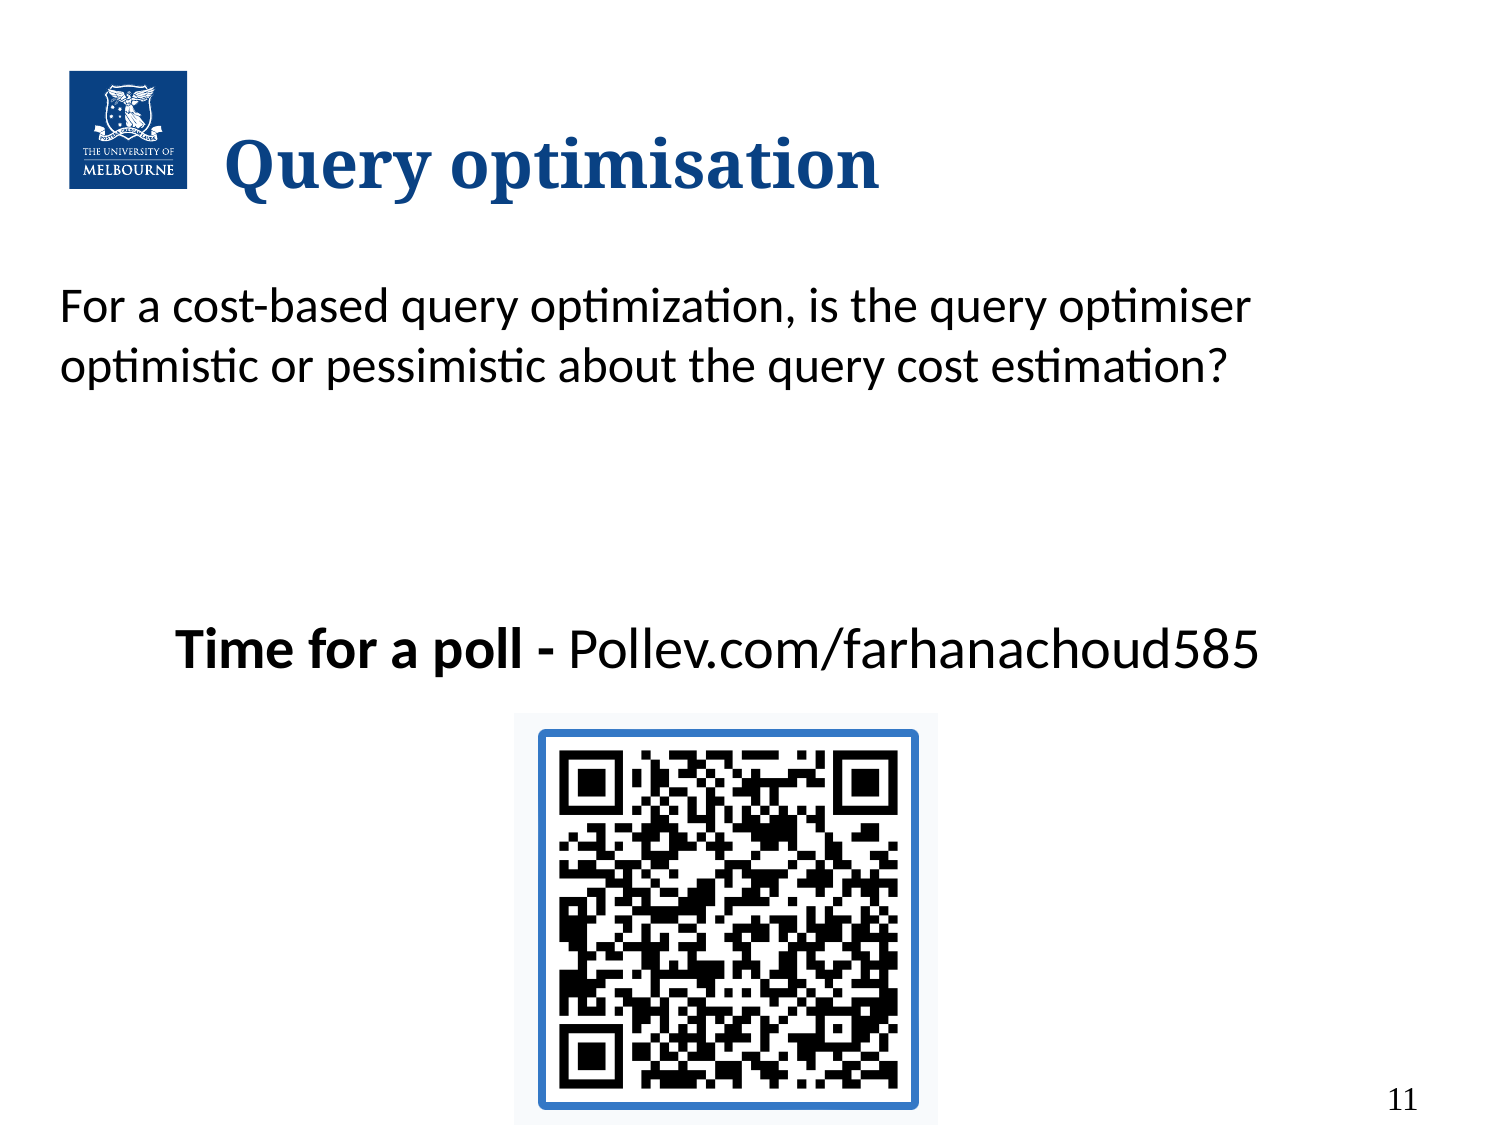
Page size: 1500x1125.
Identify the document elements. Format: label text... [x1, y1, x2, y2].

title Query optimisation [208, 64, 1443, 211]
text_box Time for a poll - Pollev.com/farhanachoud585 [160, 602, 1340, 688]
picture [514, 713, 938, 1125]
text_box For a cost-based query optimization, is the query optimiser optimistic or pessimistic about the query cost estimation? [45, 264, 1455, 460]
